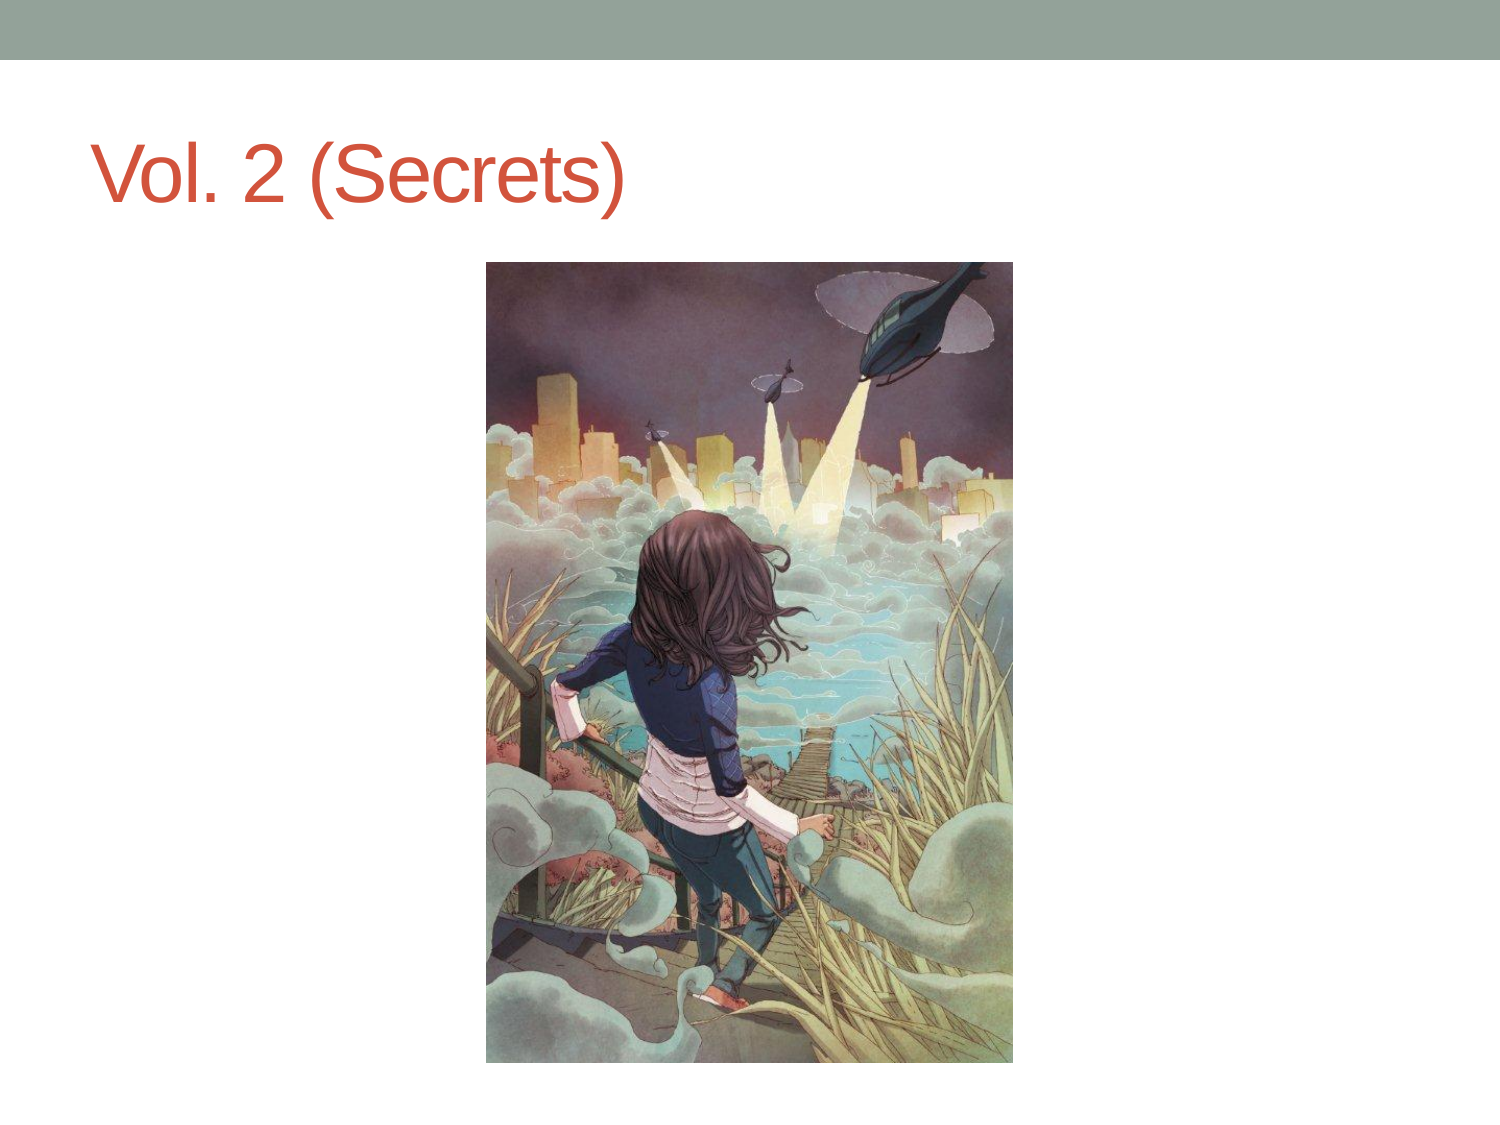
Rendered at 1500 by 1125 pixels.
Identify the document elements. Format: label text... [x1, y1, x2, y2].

title Vol. 2 (Secrets) [75, 87, 1425, 250]
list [74, 262, 1426, 1063]
